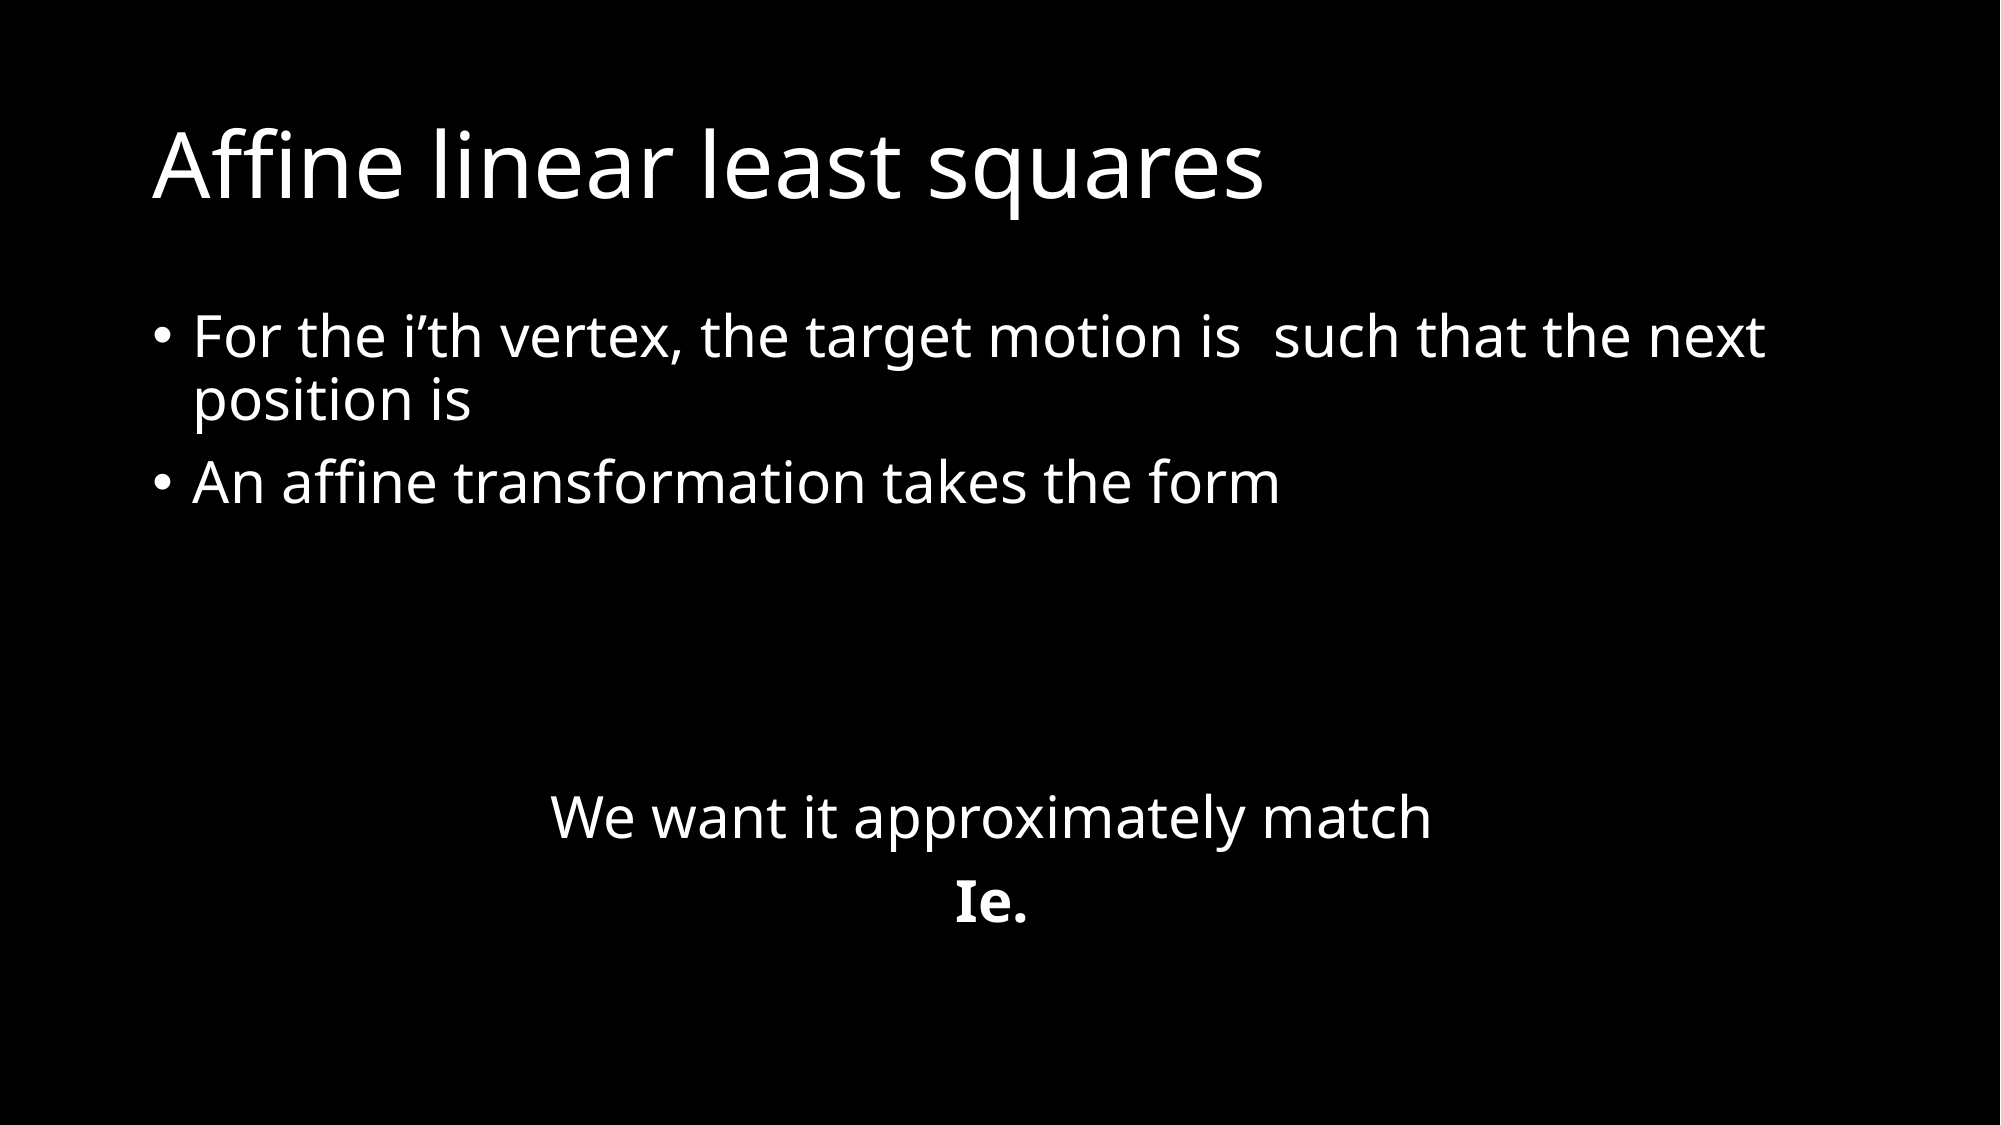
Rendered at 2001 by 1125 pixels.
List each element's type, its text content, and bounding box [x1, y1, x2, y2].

title Affine linear least squares [137, 59, 1863, 278]
